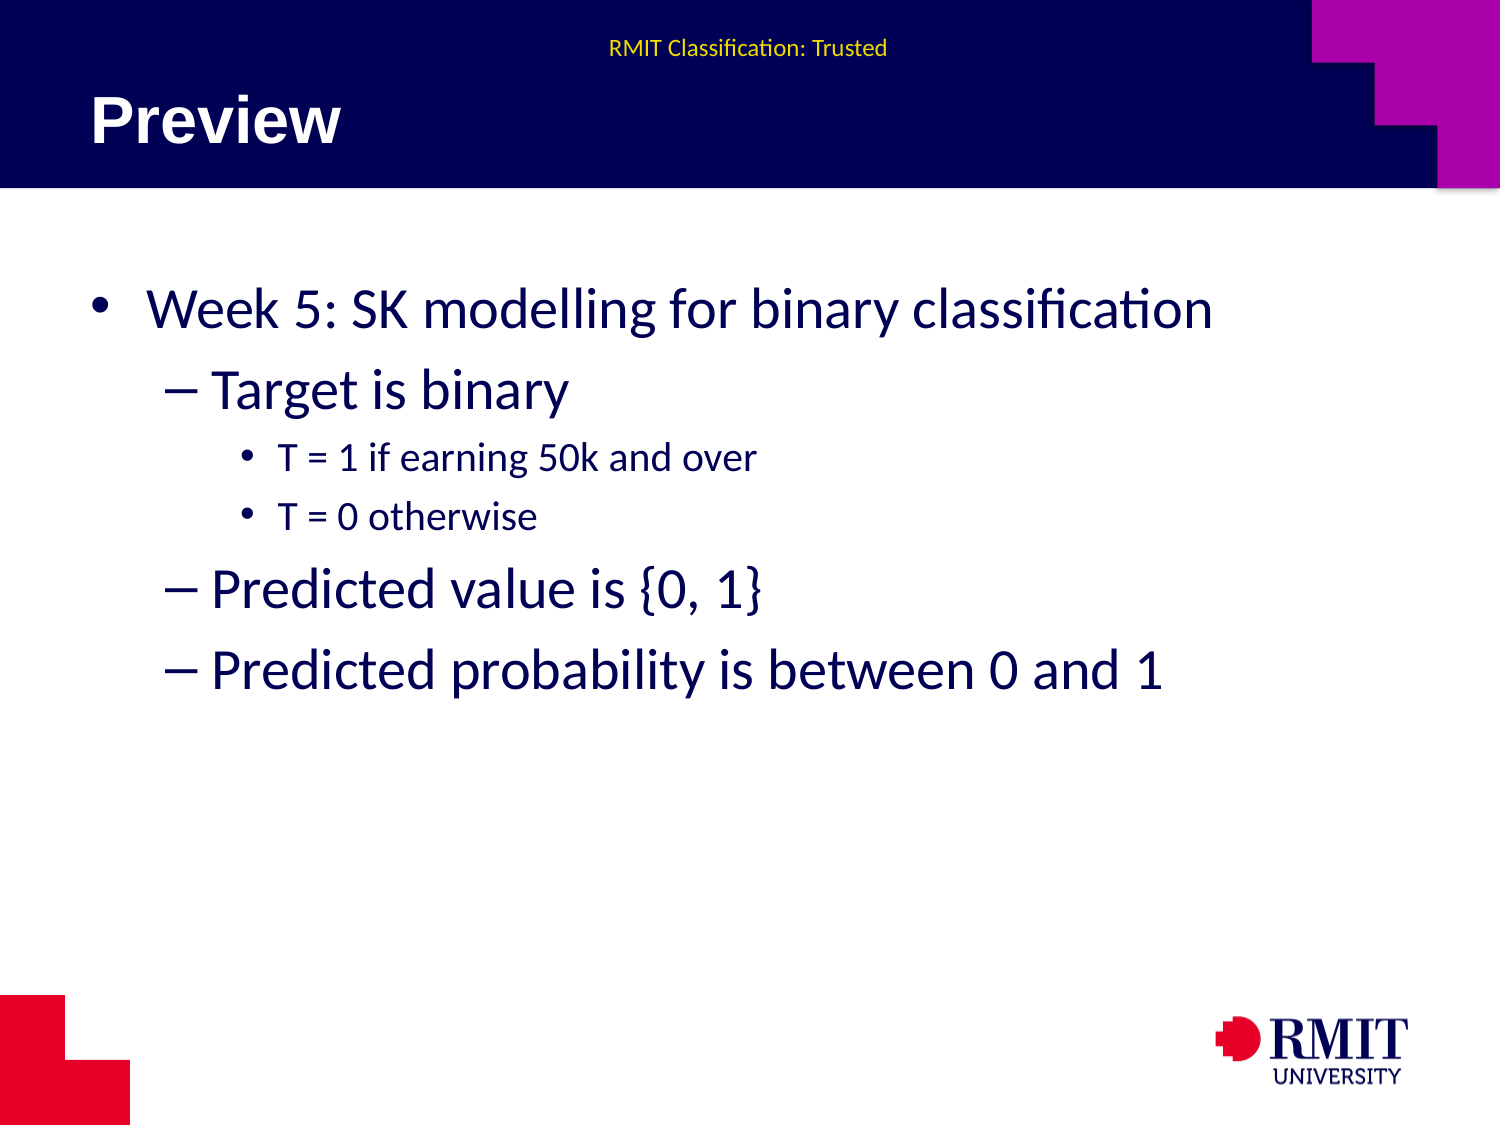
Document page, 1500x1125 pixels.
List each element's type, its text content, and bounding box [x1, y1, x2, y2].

title Preview [75, 45, 1425, 189]
list Week 5: SK modelling for binary classification Target is binary T = 1 if earning 50k and over T = 0 otherwise Predicted value is {0, 1} Predicted probability is between 0 and 1 [75, 262, 1425, 984]
picture [1196, 999, 1427, 1104]
